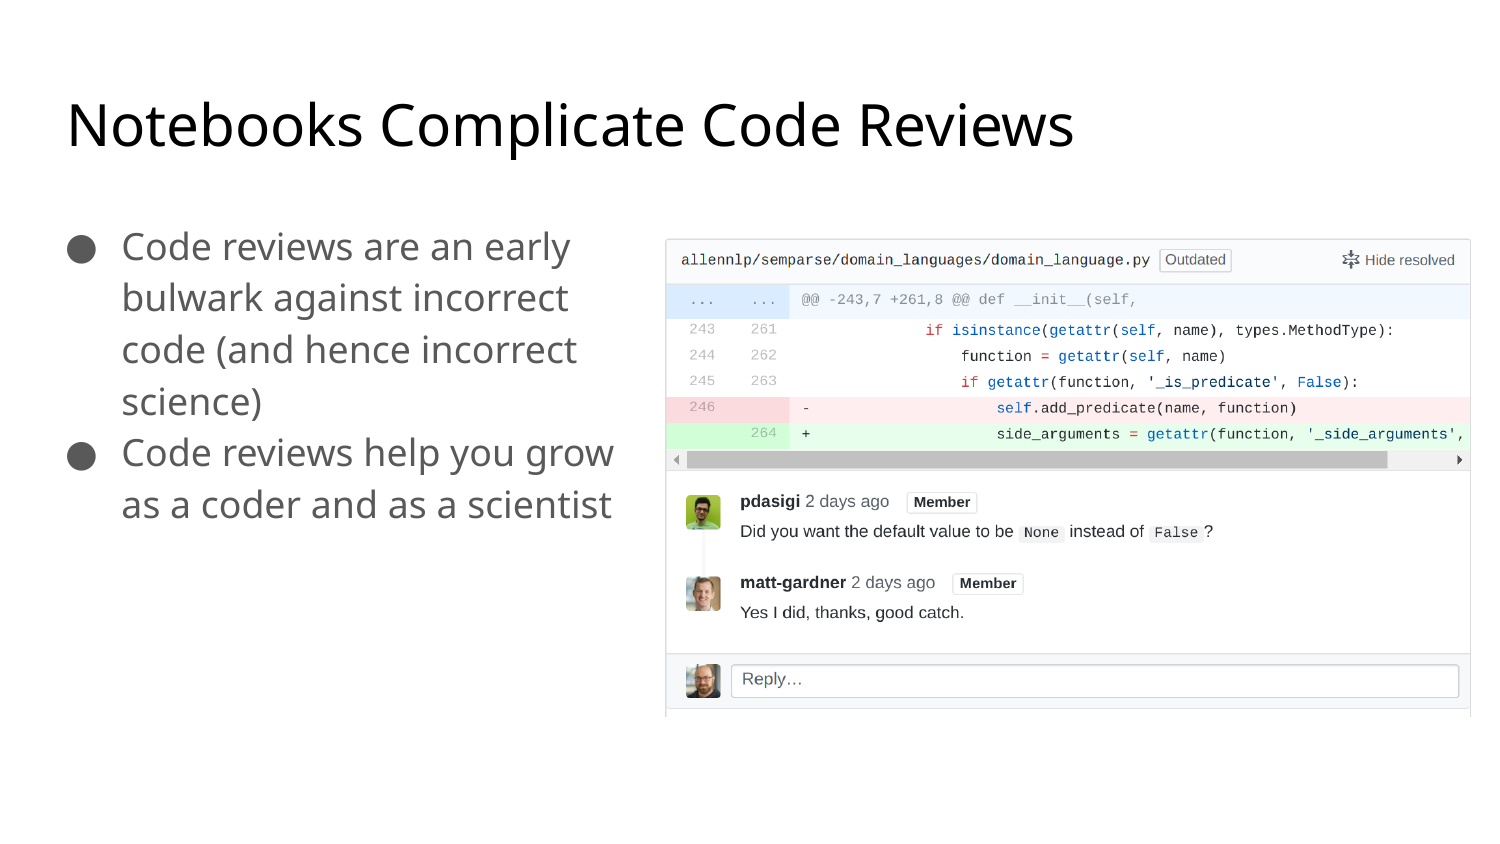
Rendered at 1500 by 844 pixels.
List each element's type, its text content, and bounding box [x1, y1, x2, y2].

picture [649, 221, 1484, 718]
title Notebooks Complicate Code Reviews [51, 72, 1449, 167]
list Code reviews are an early bulwark against incorrect code (and hence incorrect science) Code reviews help you grow as a coder and as a scientist [31, 200, 631, 762]
